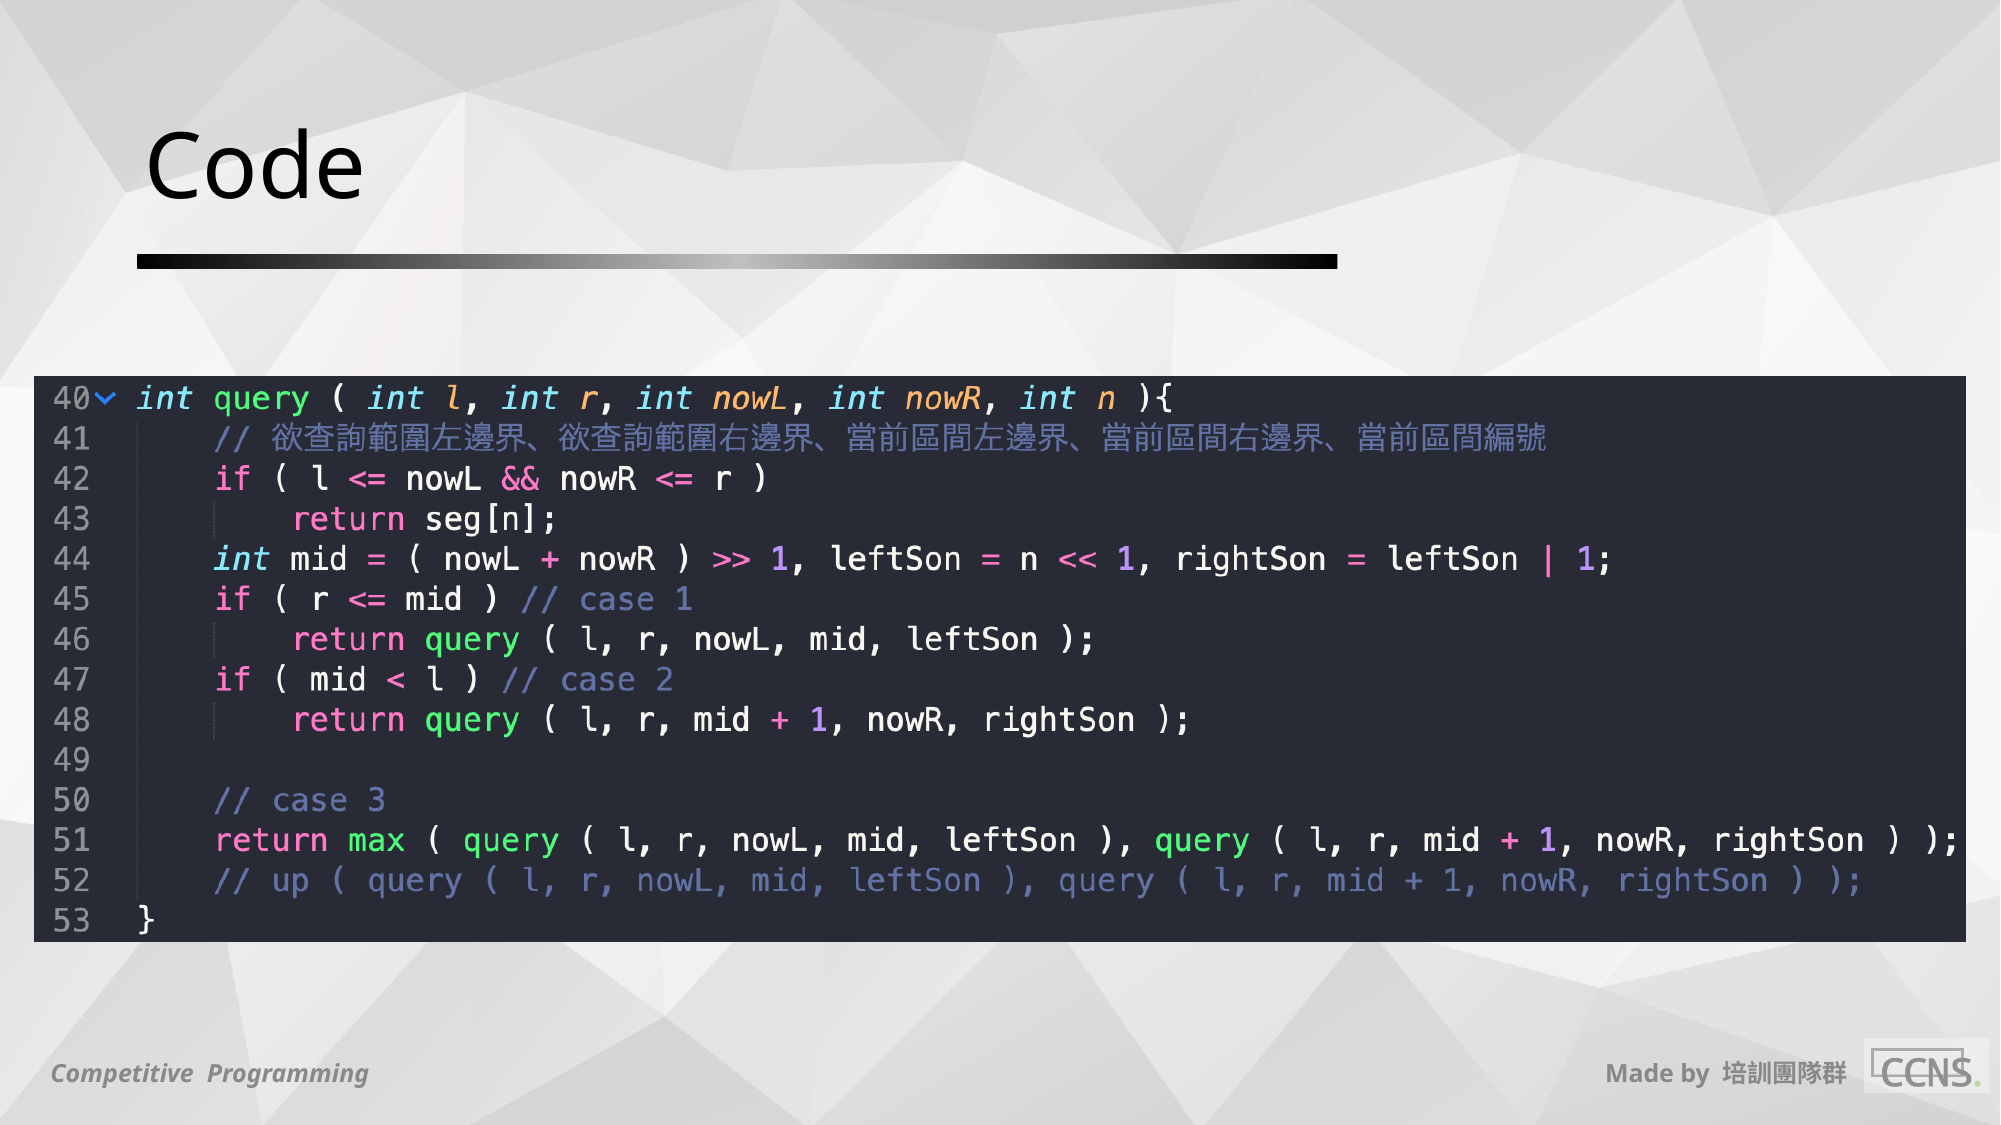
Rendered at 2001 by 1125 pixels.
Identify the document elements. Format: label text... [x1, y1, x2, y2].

picture [0, 0, 2000, 1125]
title Code [136, 59, 1863, 278]
